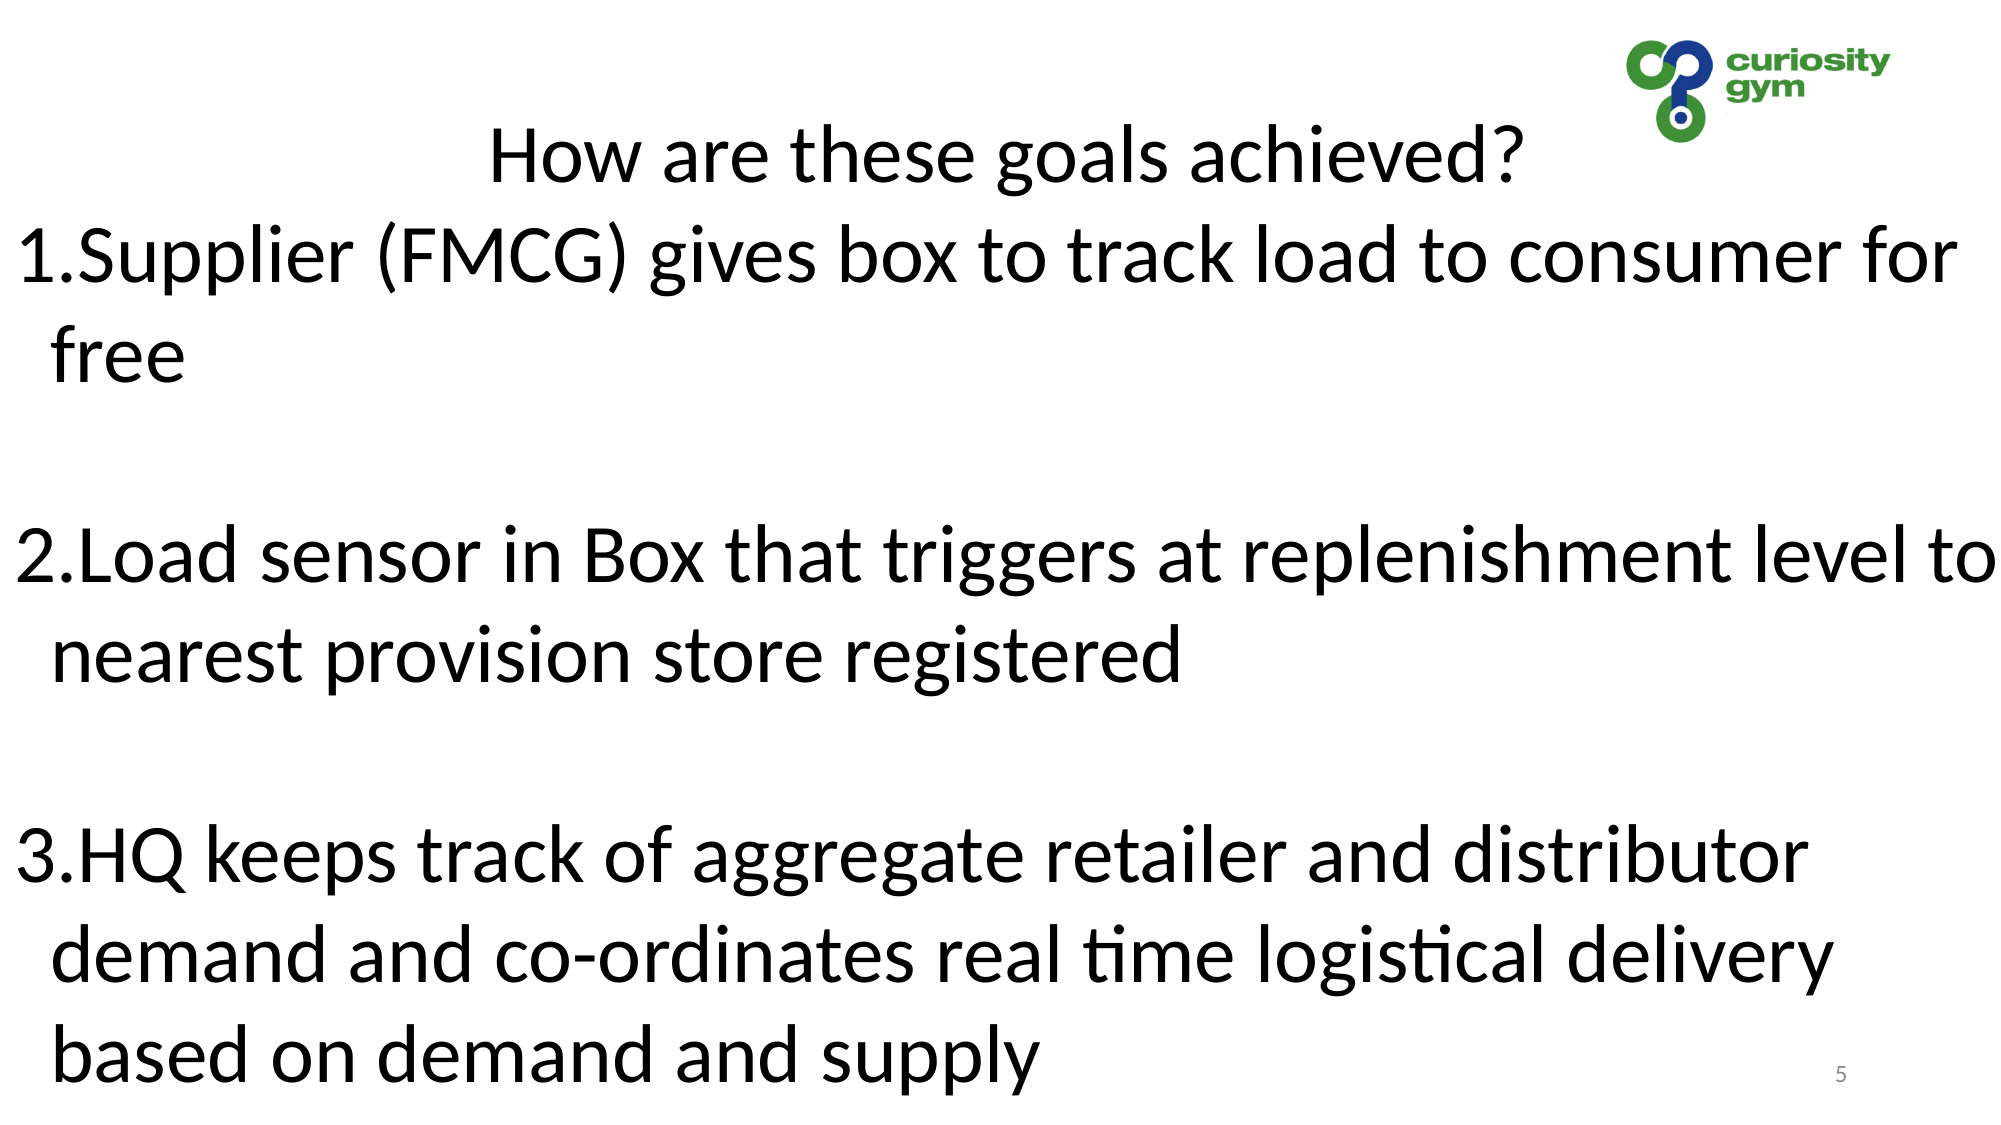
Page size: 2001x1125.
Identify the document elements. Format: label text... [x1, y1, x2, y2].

picture [1492, 0, 2000, 304]
text_box How are these goals achieved? Supplier (FMCG) gives box to track load to consumer for free Load sensor in Box that triggers at replenishment level to nearest provision store registered HQ keeps track of aggregate retailer and distributor demand and co-ordinates real time logistical delivery based on demand and supply [0, 92, 2000, 1125]
